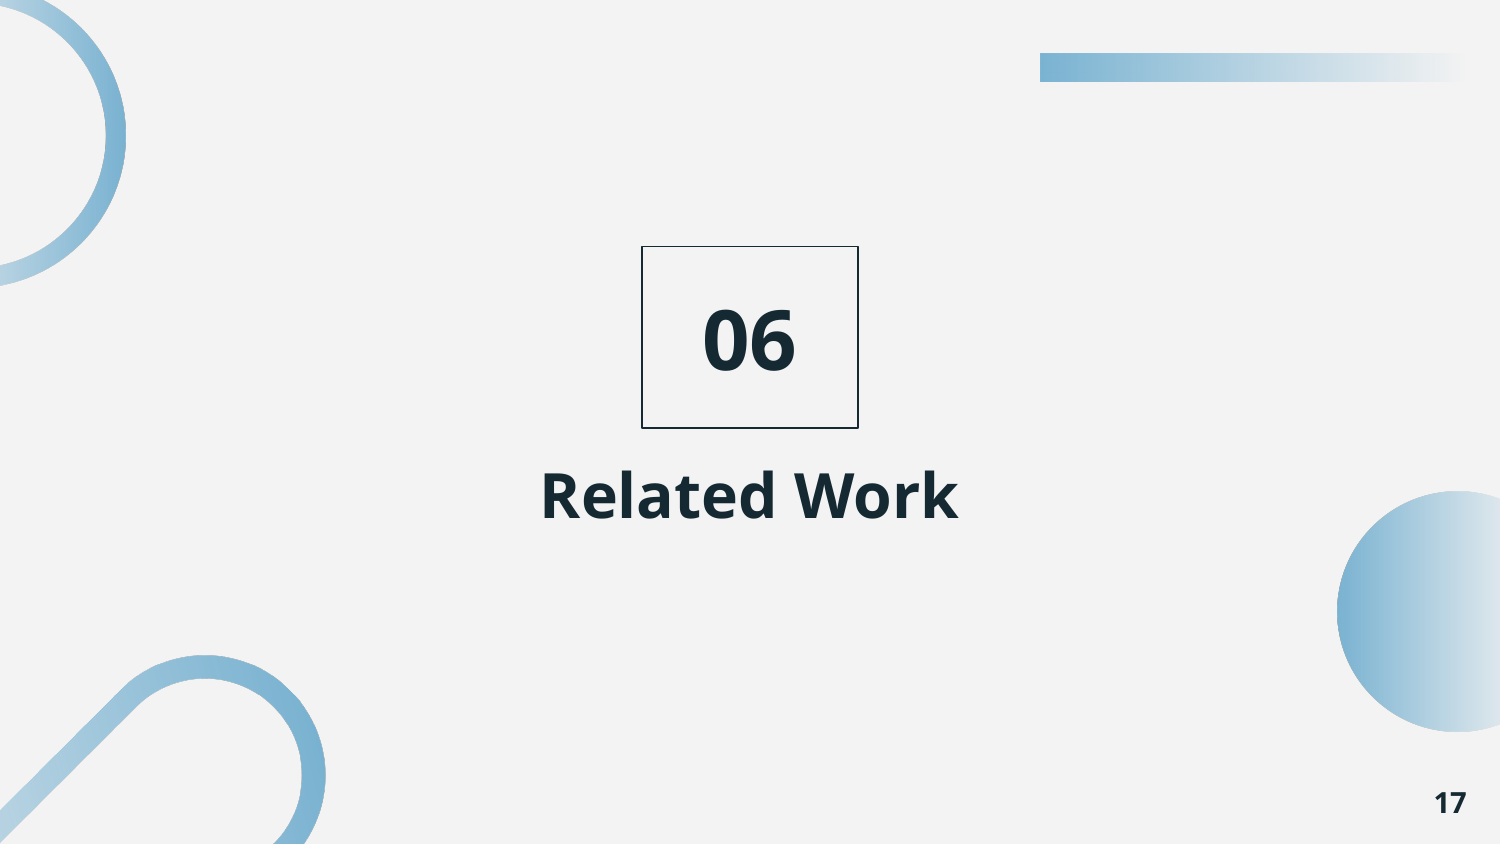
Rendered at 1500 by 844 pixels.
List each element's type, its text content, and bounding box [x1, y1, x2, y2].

title Related Work [426, 440, 1074, 598]
picture [0, 0, 126, 288]
title 06 [641, 246, 859, 429]
picture [1040, 53, 1500, 82]
picture [1337, 491, 1500, 732]
text_box 17 [1342, 711, 1500, 844]
picture [0, 606, 374, 844]
